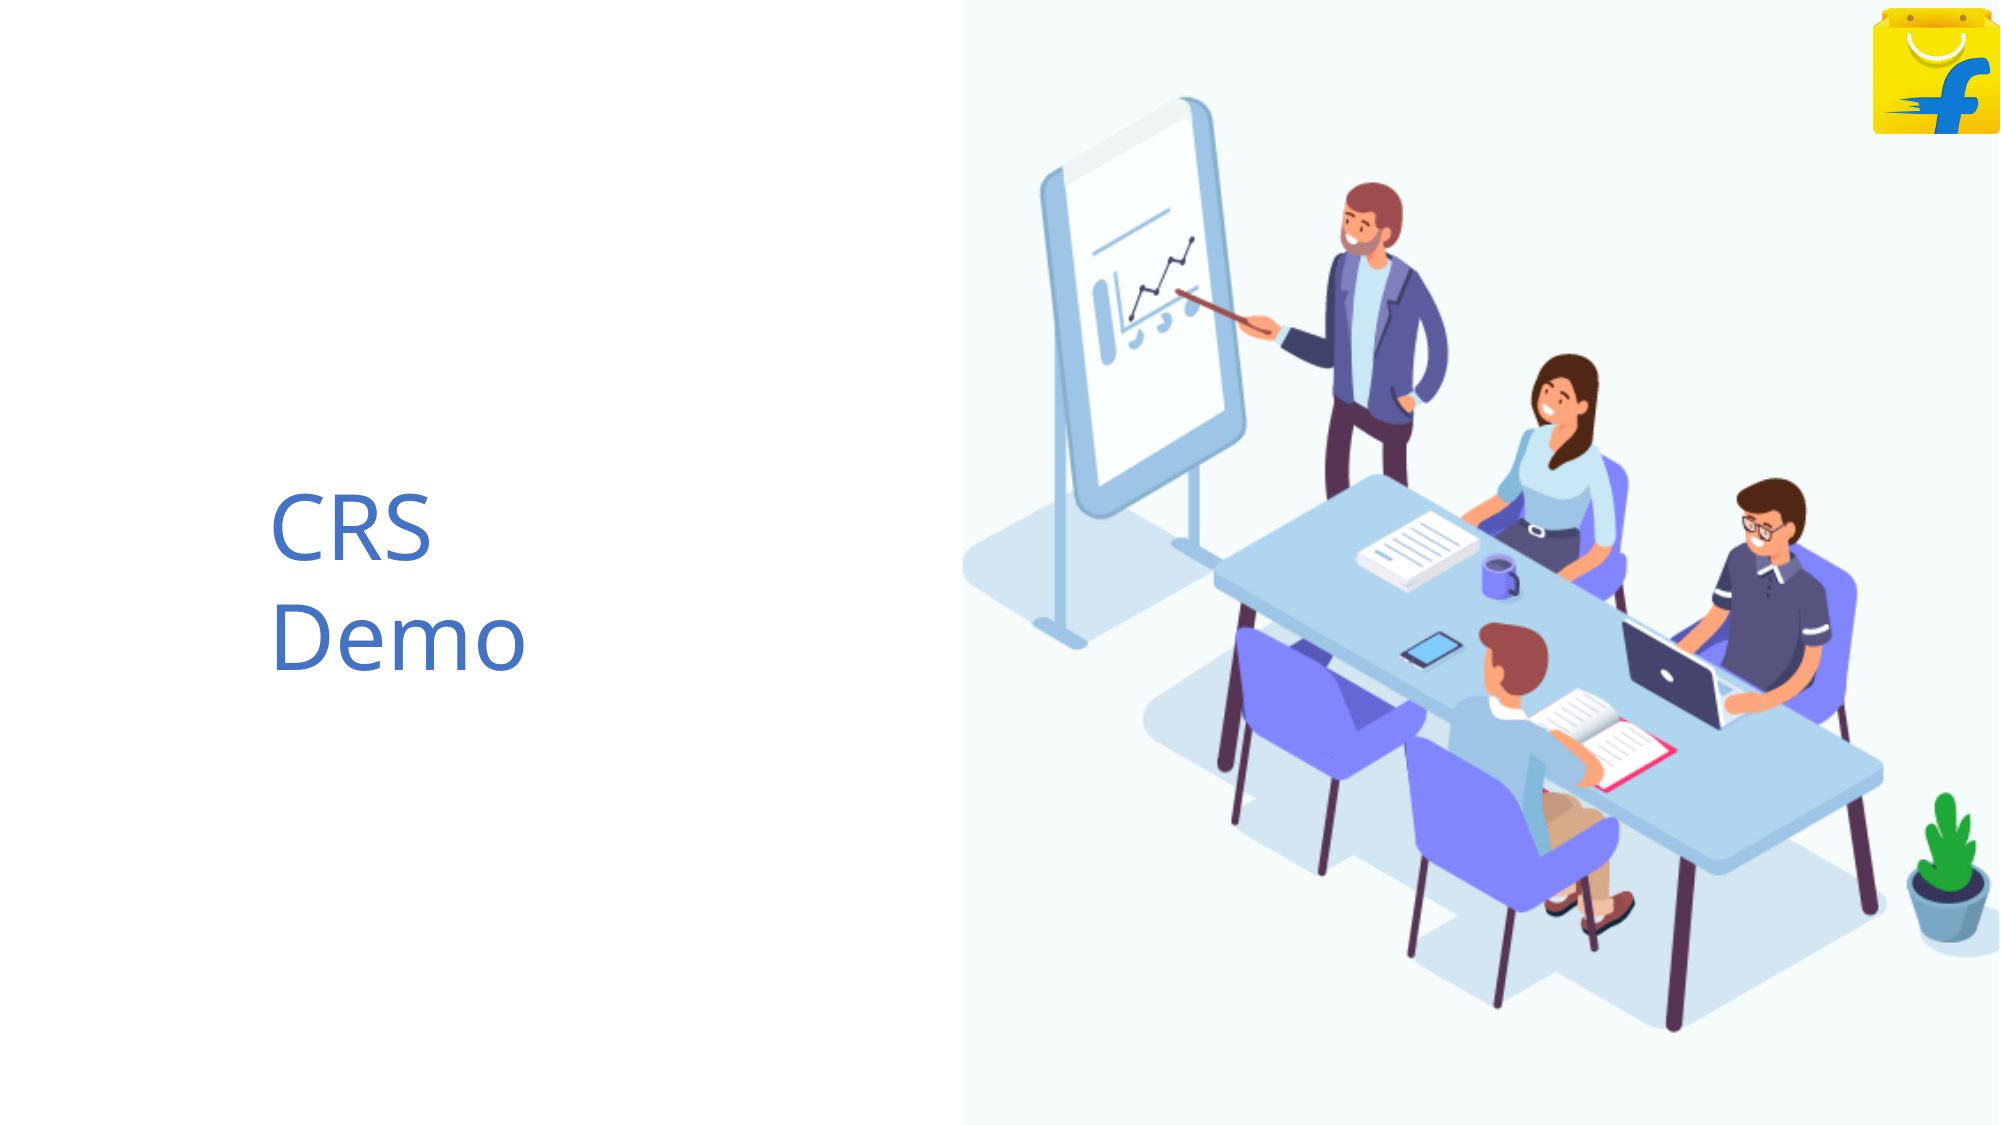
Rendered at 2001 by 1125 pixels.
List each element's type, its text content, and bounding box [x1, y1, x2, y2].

picture [961, 0, 2000, 1125]
title CRS Demo [268, 468, 676, 578]
